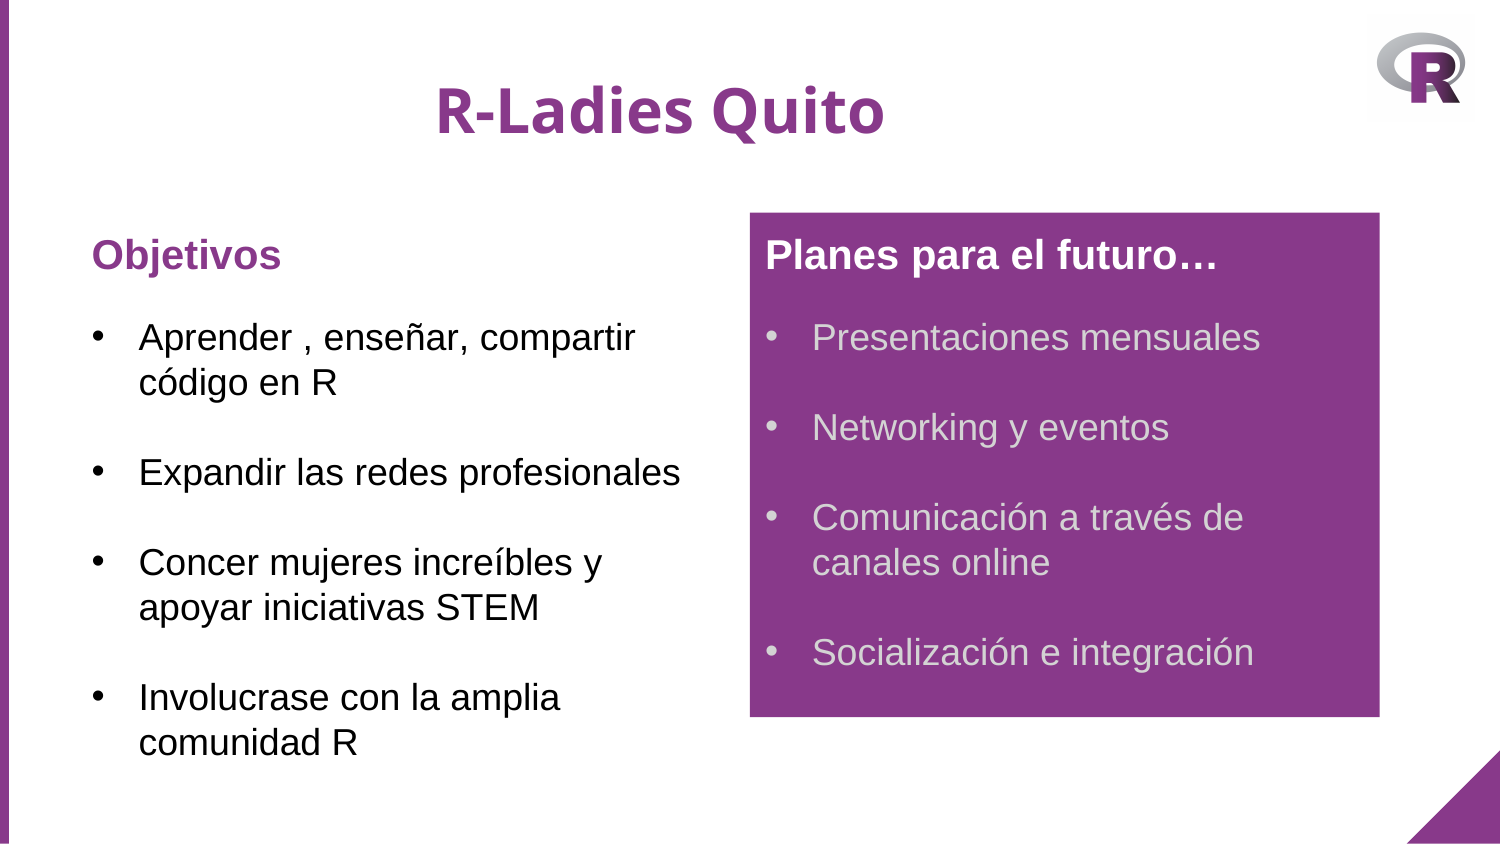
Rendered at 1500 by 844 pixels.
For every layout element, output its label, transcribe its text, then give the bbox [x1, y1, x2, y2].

text_box Objetivos Aprender , enseñar, compartir código en R Expandir las redes profesionales Concer mujeres increíbles y apoyar iniciativas STEM Involucrase con la amplia comunidad R [76, 212, 727, 741]
title R-Ladies Quito [419, 55, 975, 151]
text_box Planes para el futuro… Presentaciones mensuales Networking y eventos Comunicación a través de canales online Socialización e integración [749, 212, 1380, 718]
picture [1367, 14, 1475, 122]
